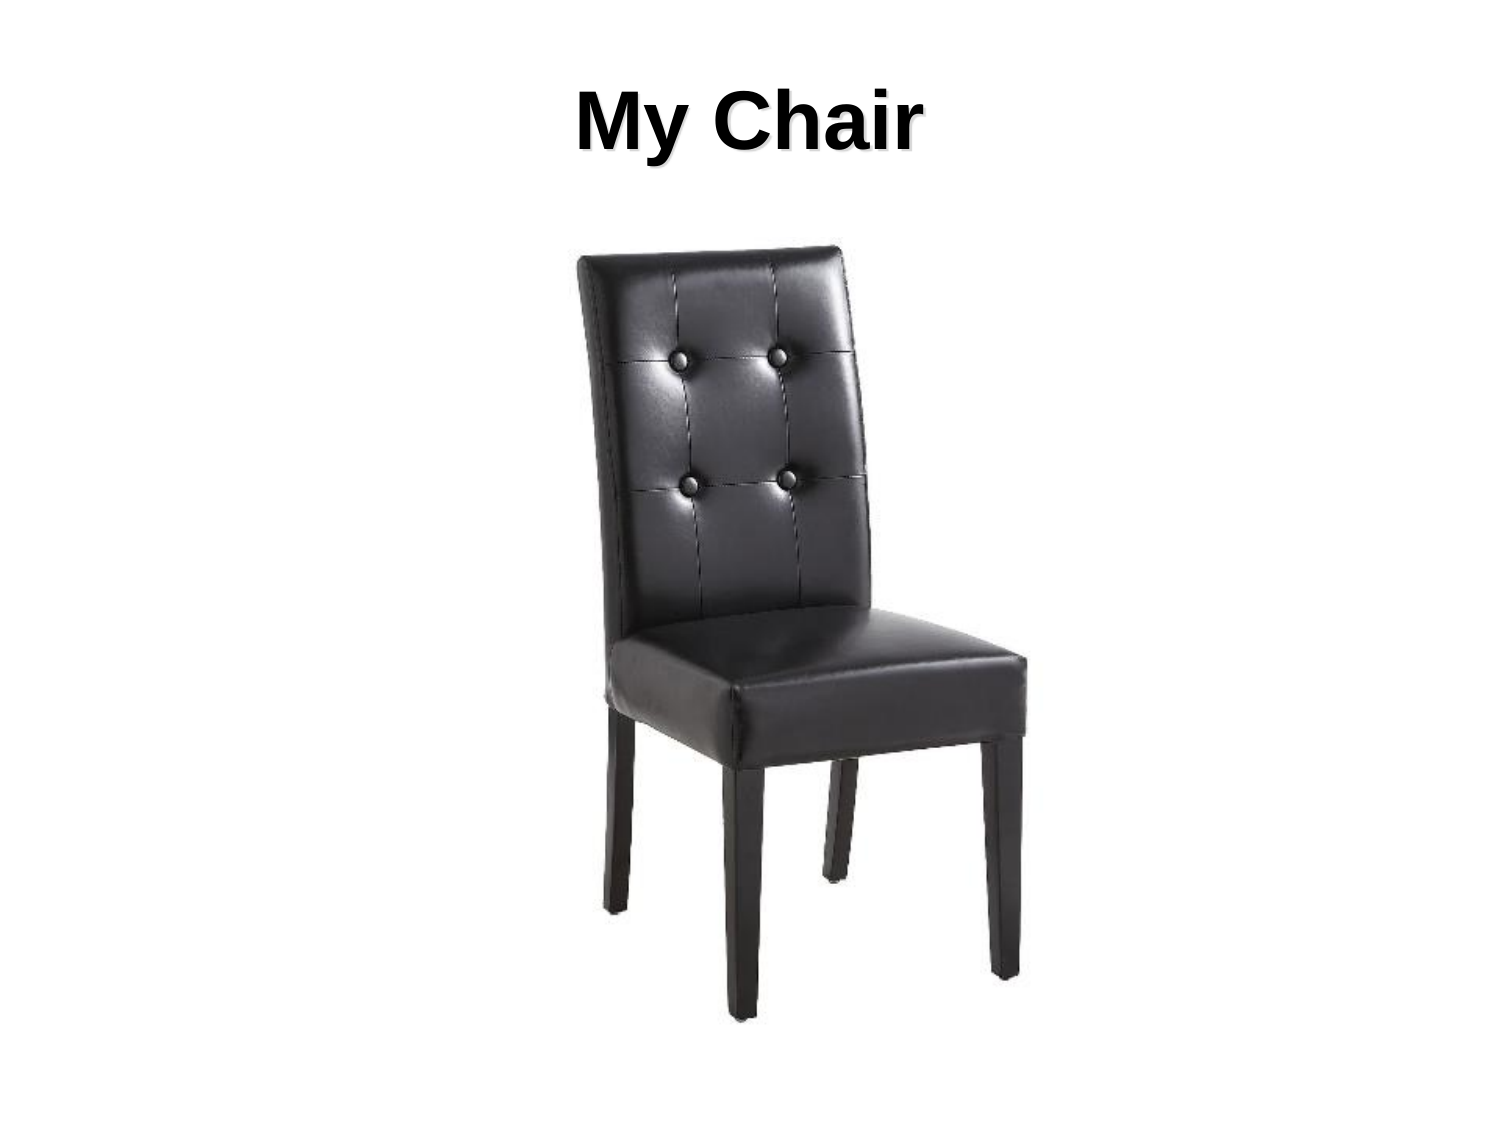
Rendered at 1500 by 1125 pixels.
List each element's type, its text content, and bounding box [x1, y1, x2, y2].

title My Chair [74, 44, 1426, 188]
picture [393, 237, 1191, 1035]
